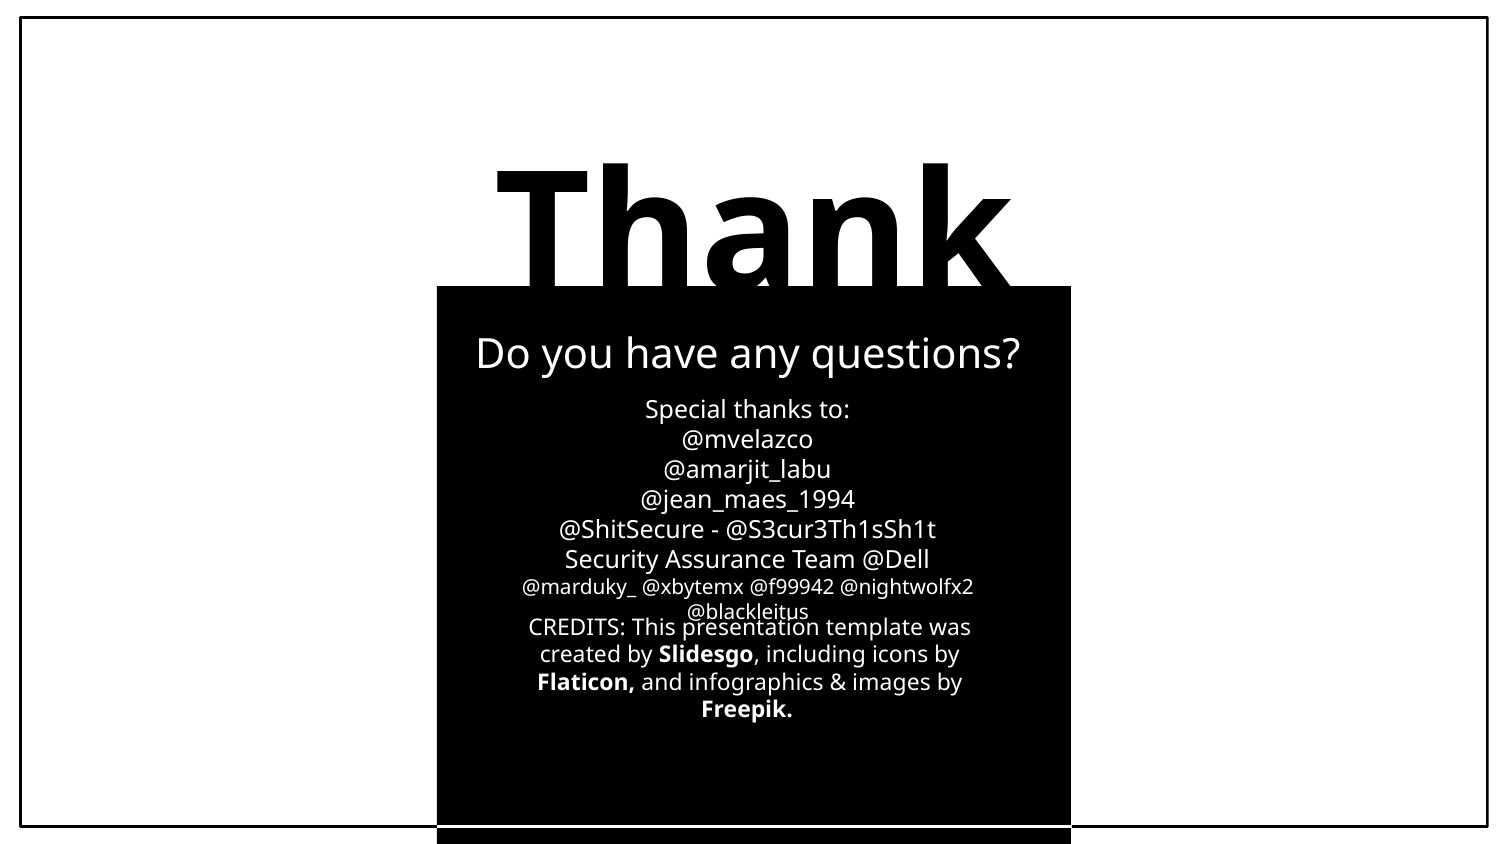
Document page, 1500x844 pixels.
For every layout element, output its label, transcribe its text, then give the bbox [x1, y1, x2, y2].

subtitle Do you have any questions? Special thanks to: @mvelazco @amarjit_labu @jean_maes_1994 @ShitSecure - @S3cur3Th1sSh1t Security Assurance Team @Dell @marduky_ @xbytemx @f99942 @nightwolfx2 @blackleitus [454, 311, 1041, 510]
title Thanks [439, 108, 1069, 279]
